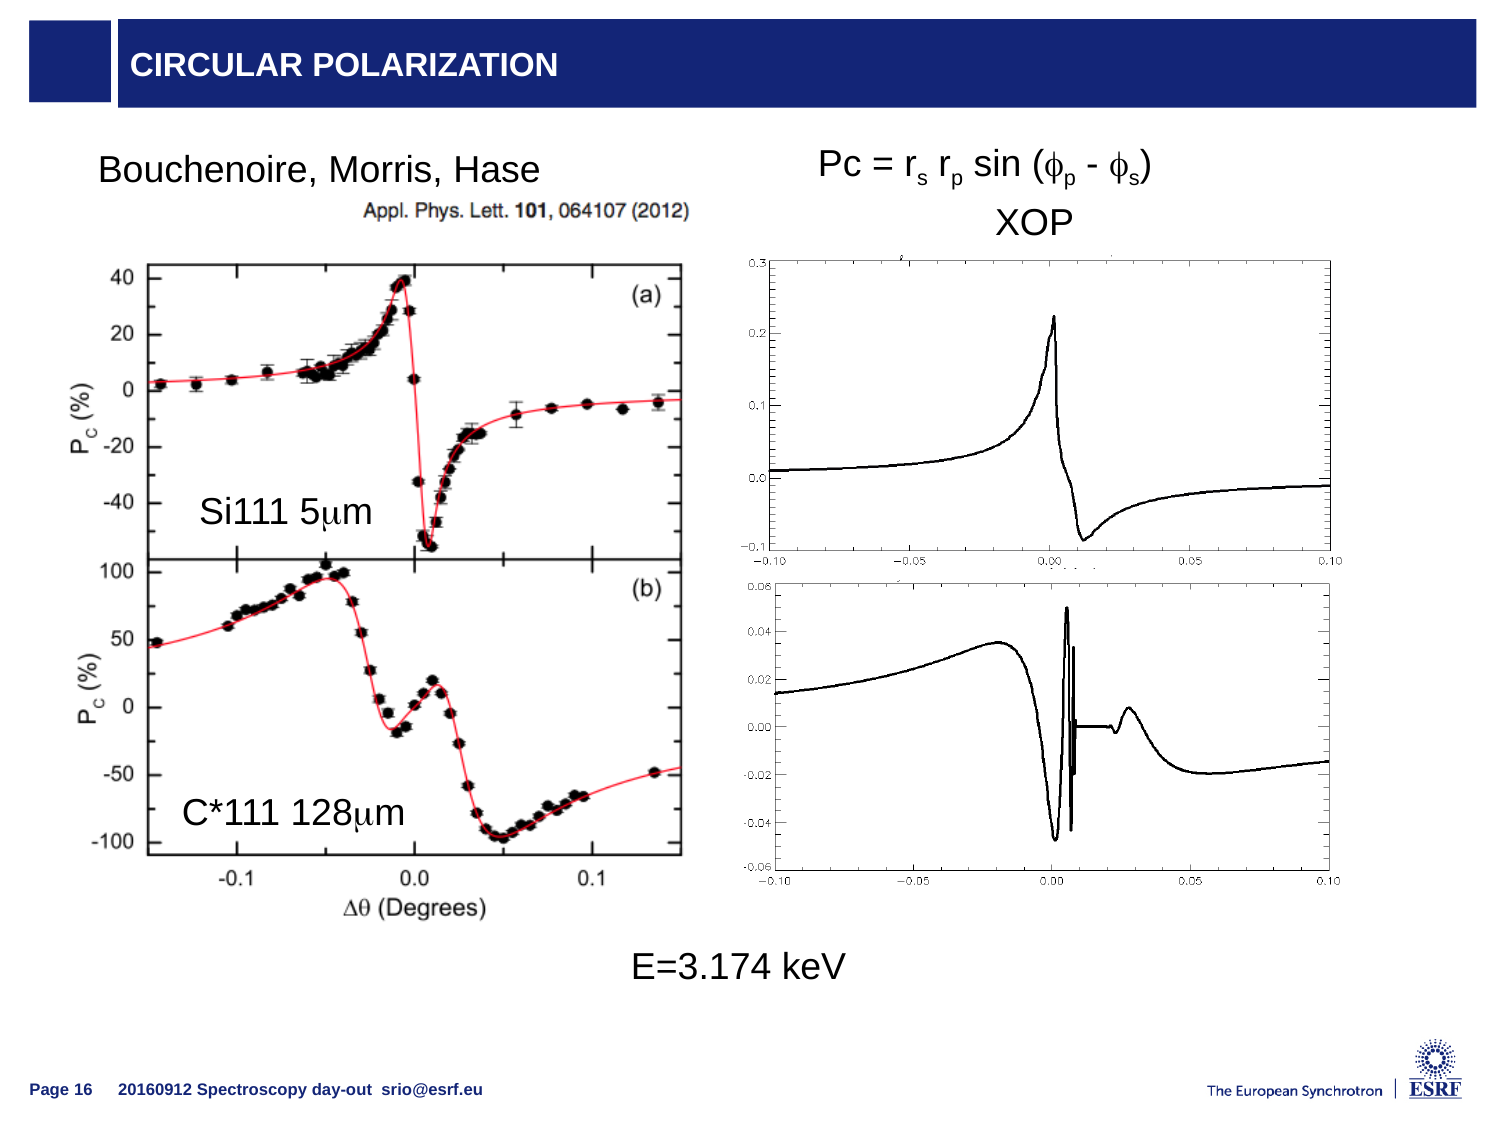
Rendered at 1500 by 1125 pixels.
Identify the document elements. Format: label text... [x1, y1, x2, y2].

text_box E=3.174 keV [616, 934, 862, 995]
slide_number Page 16 [29, 1063, 98, 1099]
title Circular polarization [118, 19, 1477, 108]
text_box Pc = rs rp sin (fp - fs) [803, 131, 1341, 198]
picture [1175, 1018, 1500, 1125]
text_box Bouchenoire, Morris, Hase [83, 137, 556, 188]
picture [64, 190, 703, 938]
text_box XOP [980, 190, 1134, 251]
footer 20160912 Spectroscopy day-out srio@esrf.eu [118, 1063, 1122, 1099]
picture [743, 579, 1344, 888]
picture [737, 255, 1345, 569]
